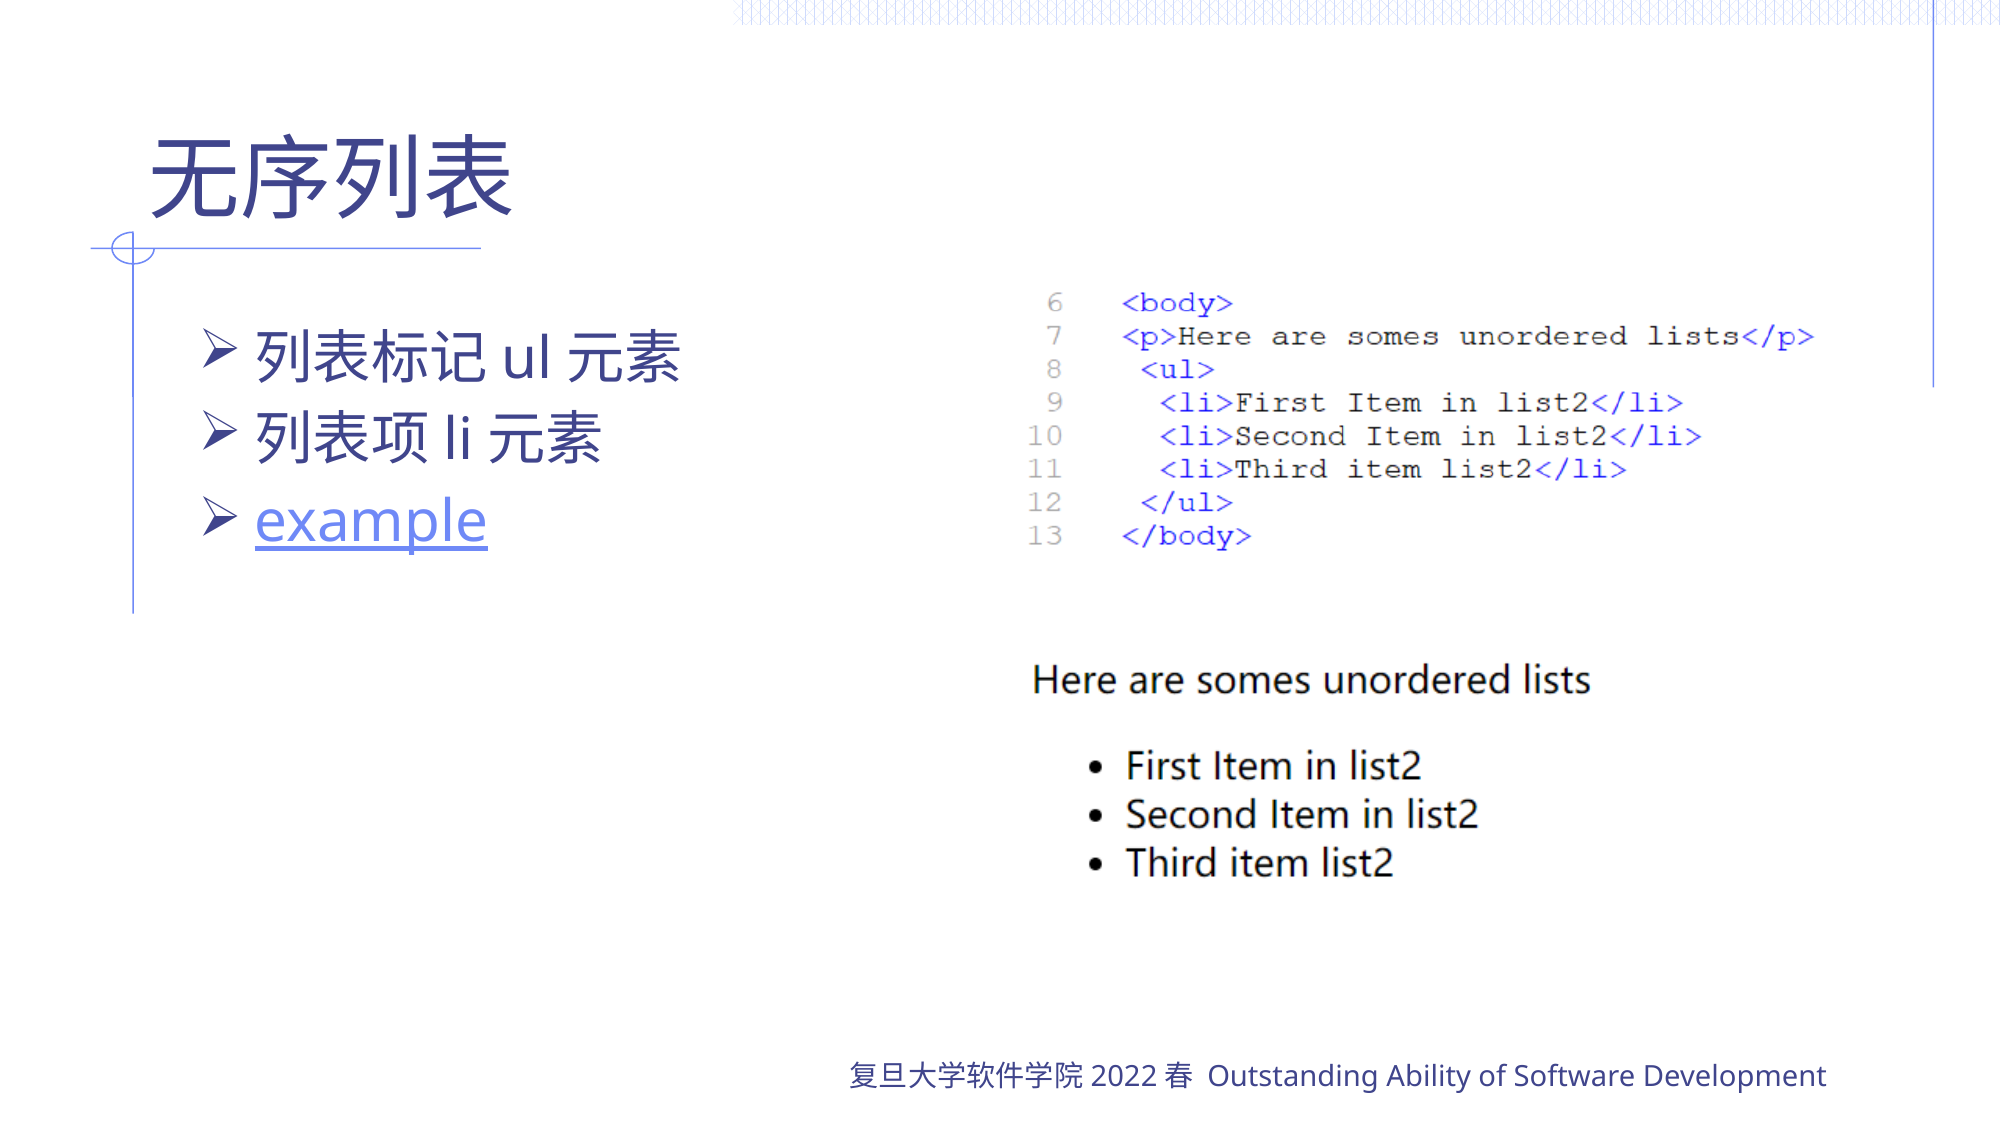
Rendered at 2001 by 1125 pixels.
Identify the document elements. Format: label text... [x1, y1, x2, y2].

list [1016, 623, 1838, 988]
list 列表标记ul元素 列表项li元素 example [183, 312, 1017, 988]
picture [1016, 283, 1869, 556]
title 无序列表 [133, 50, 1834, 238]
